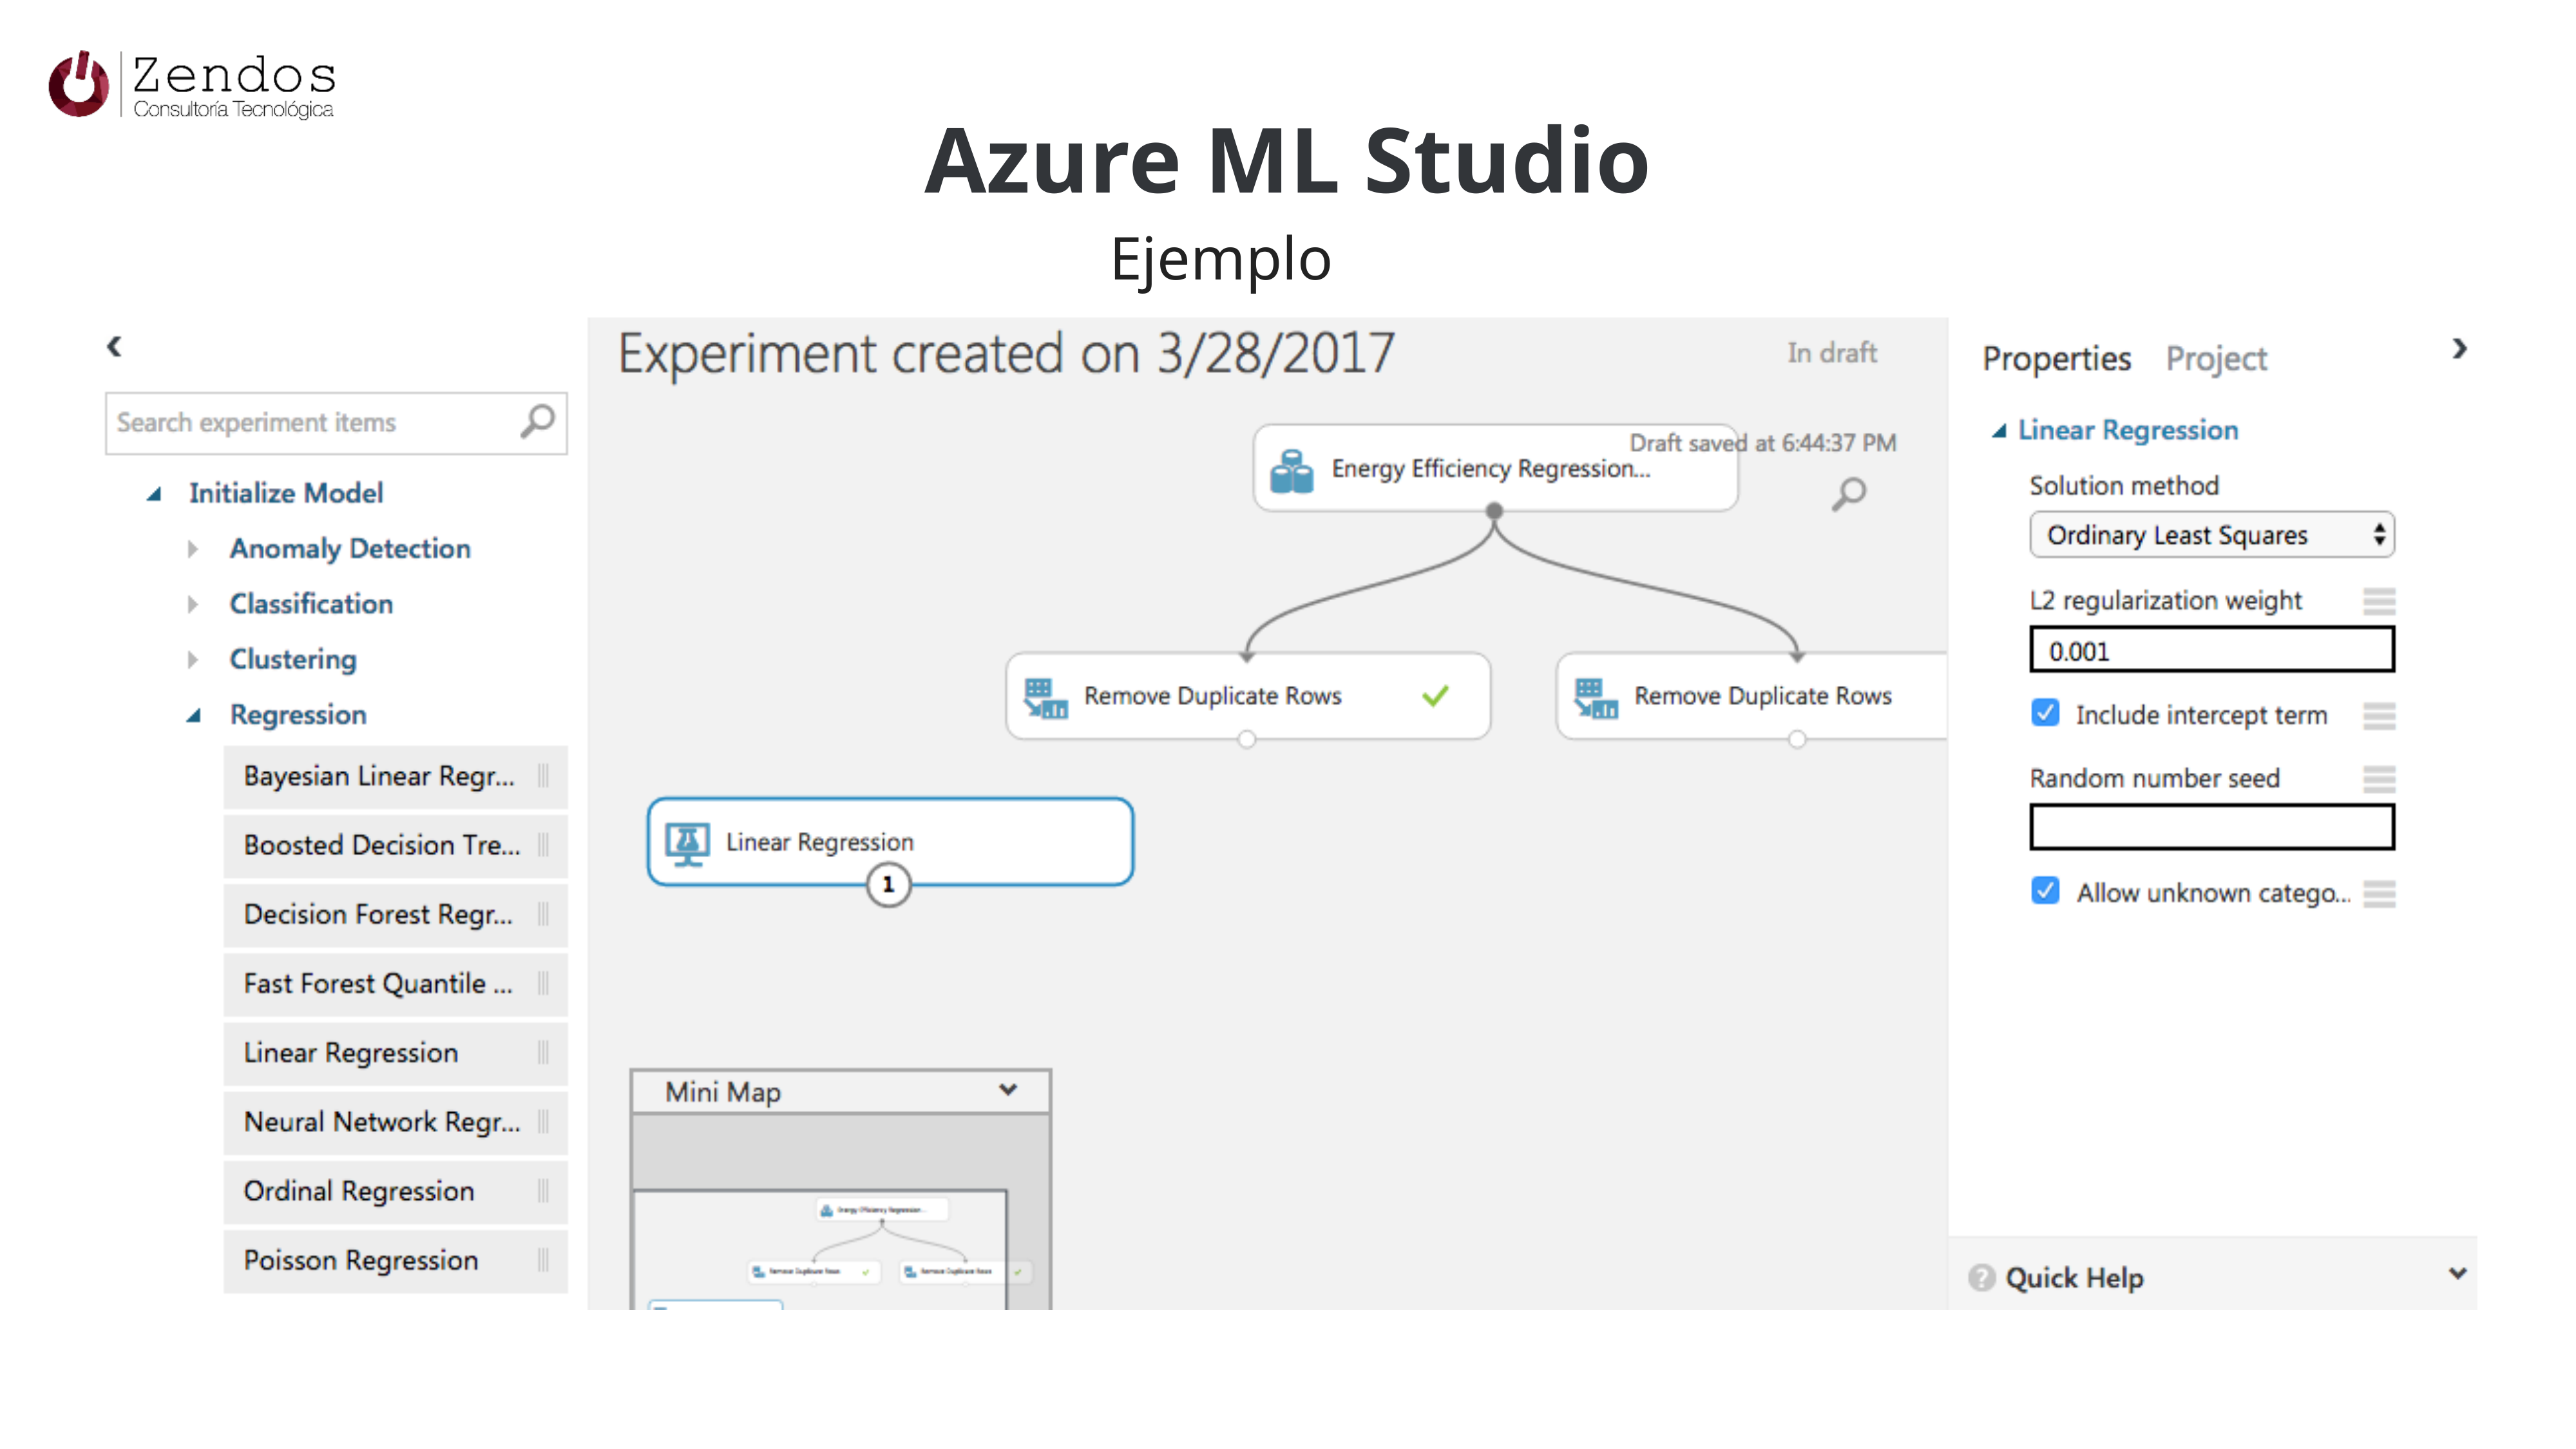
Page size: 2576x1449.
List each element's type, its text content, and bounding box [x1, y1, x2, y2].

text_box Azure ML Studio [924, 103, 1652, 211]
text_box Ejemplo [1003, 216, 2576, 368]
picture [98, 317, 2477, 1310]
picture [0, 5, 341, 190]
